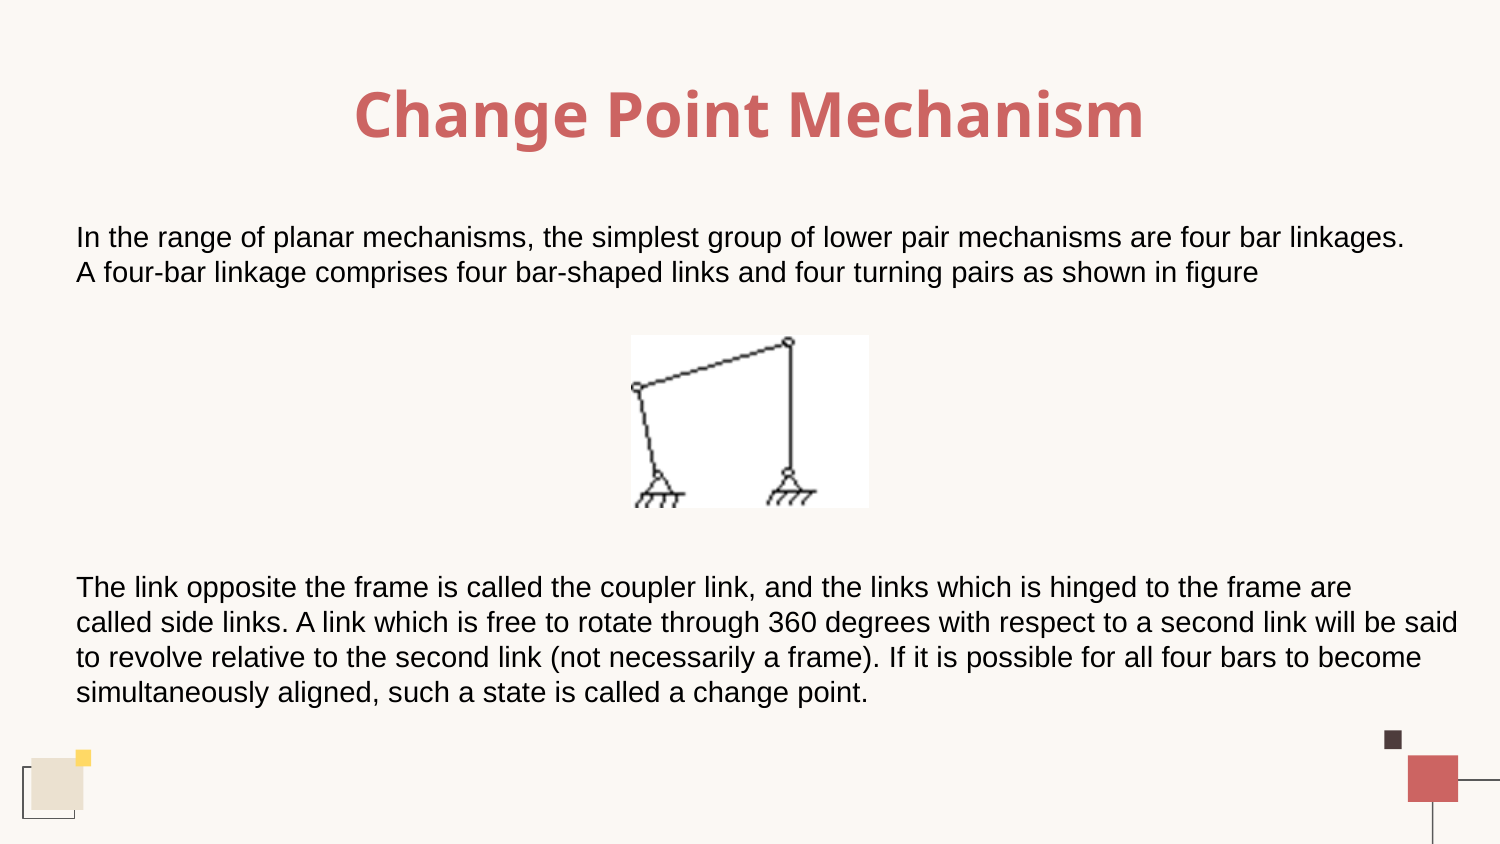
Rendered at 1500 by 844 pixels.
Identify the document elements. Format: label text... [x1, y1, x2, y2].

text_box In the range of planar mechanisms, the simplest group of lower pair mechanisms are four bar linkages. A four-bar linkage comprises four bar-shaped links and four turning pairs as shown in figure The link opposite the frame is called the coupler link, and the links which is hinged to the frame are called side links. A link which is free to rotate through 360 degrees with respect to a second link will be said to revolve relative to the second link (not necessarily a frame). If it is possible for all four bars to become simultaneously aligned, such a state is called a change point. [61, 210, 1500, 716]
title Change Point Mechanism [104, 65, 1396, 160]
picture [630, 335, 869, 508]
